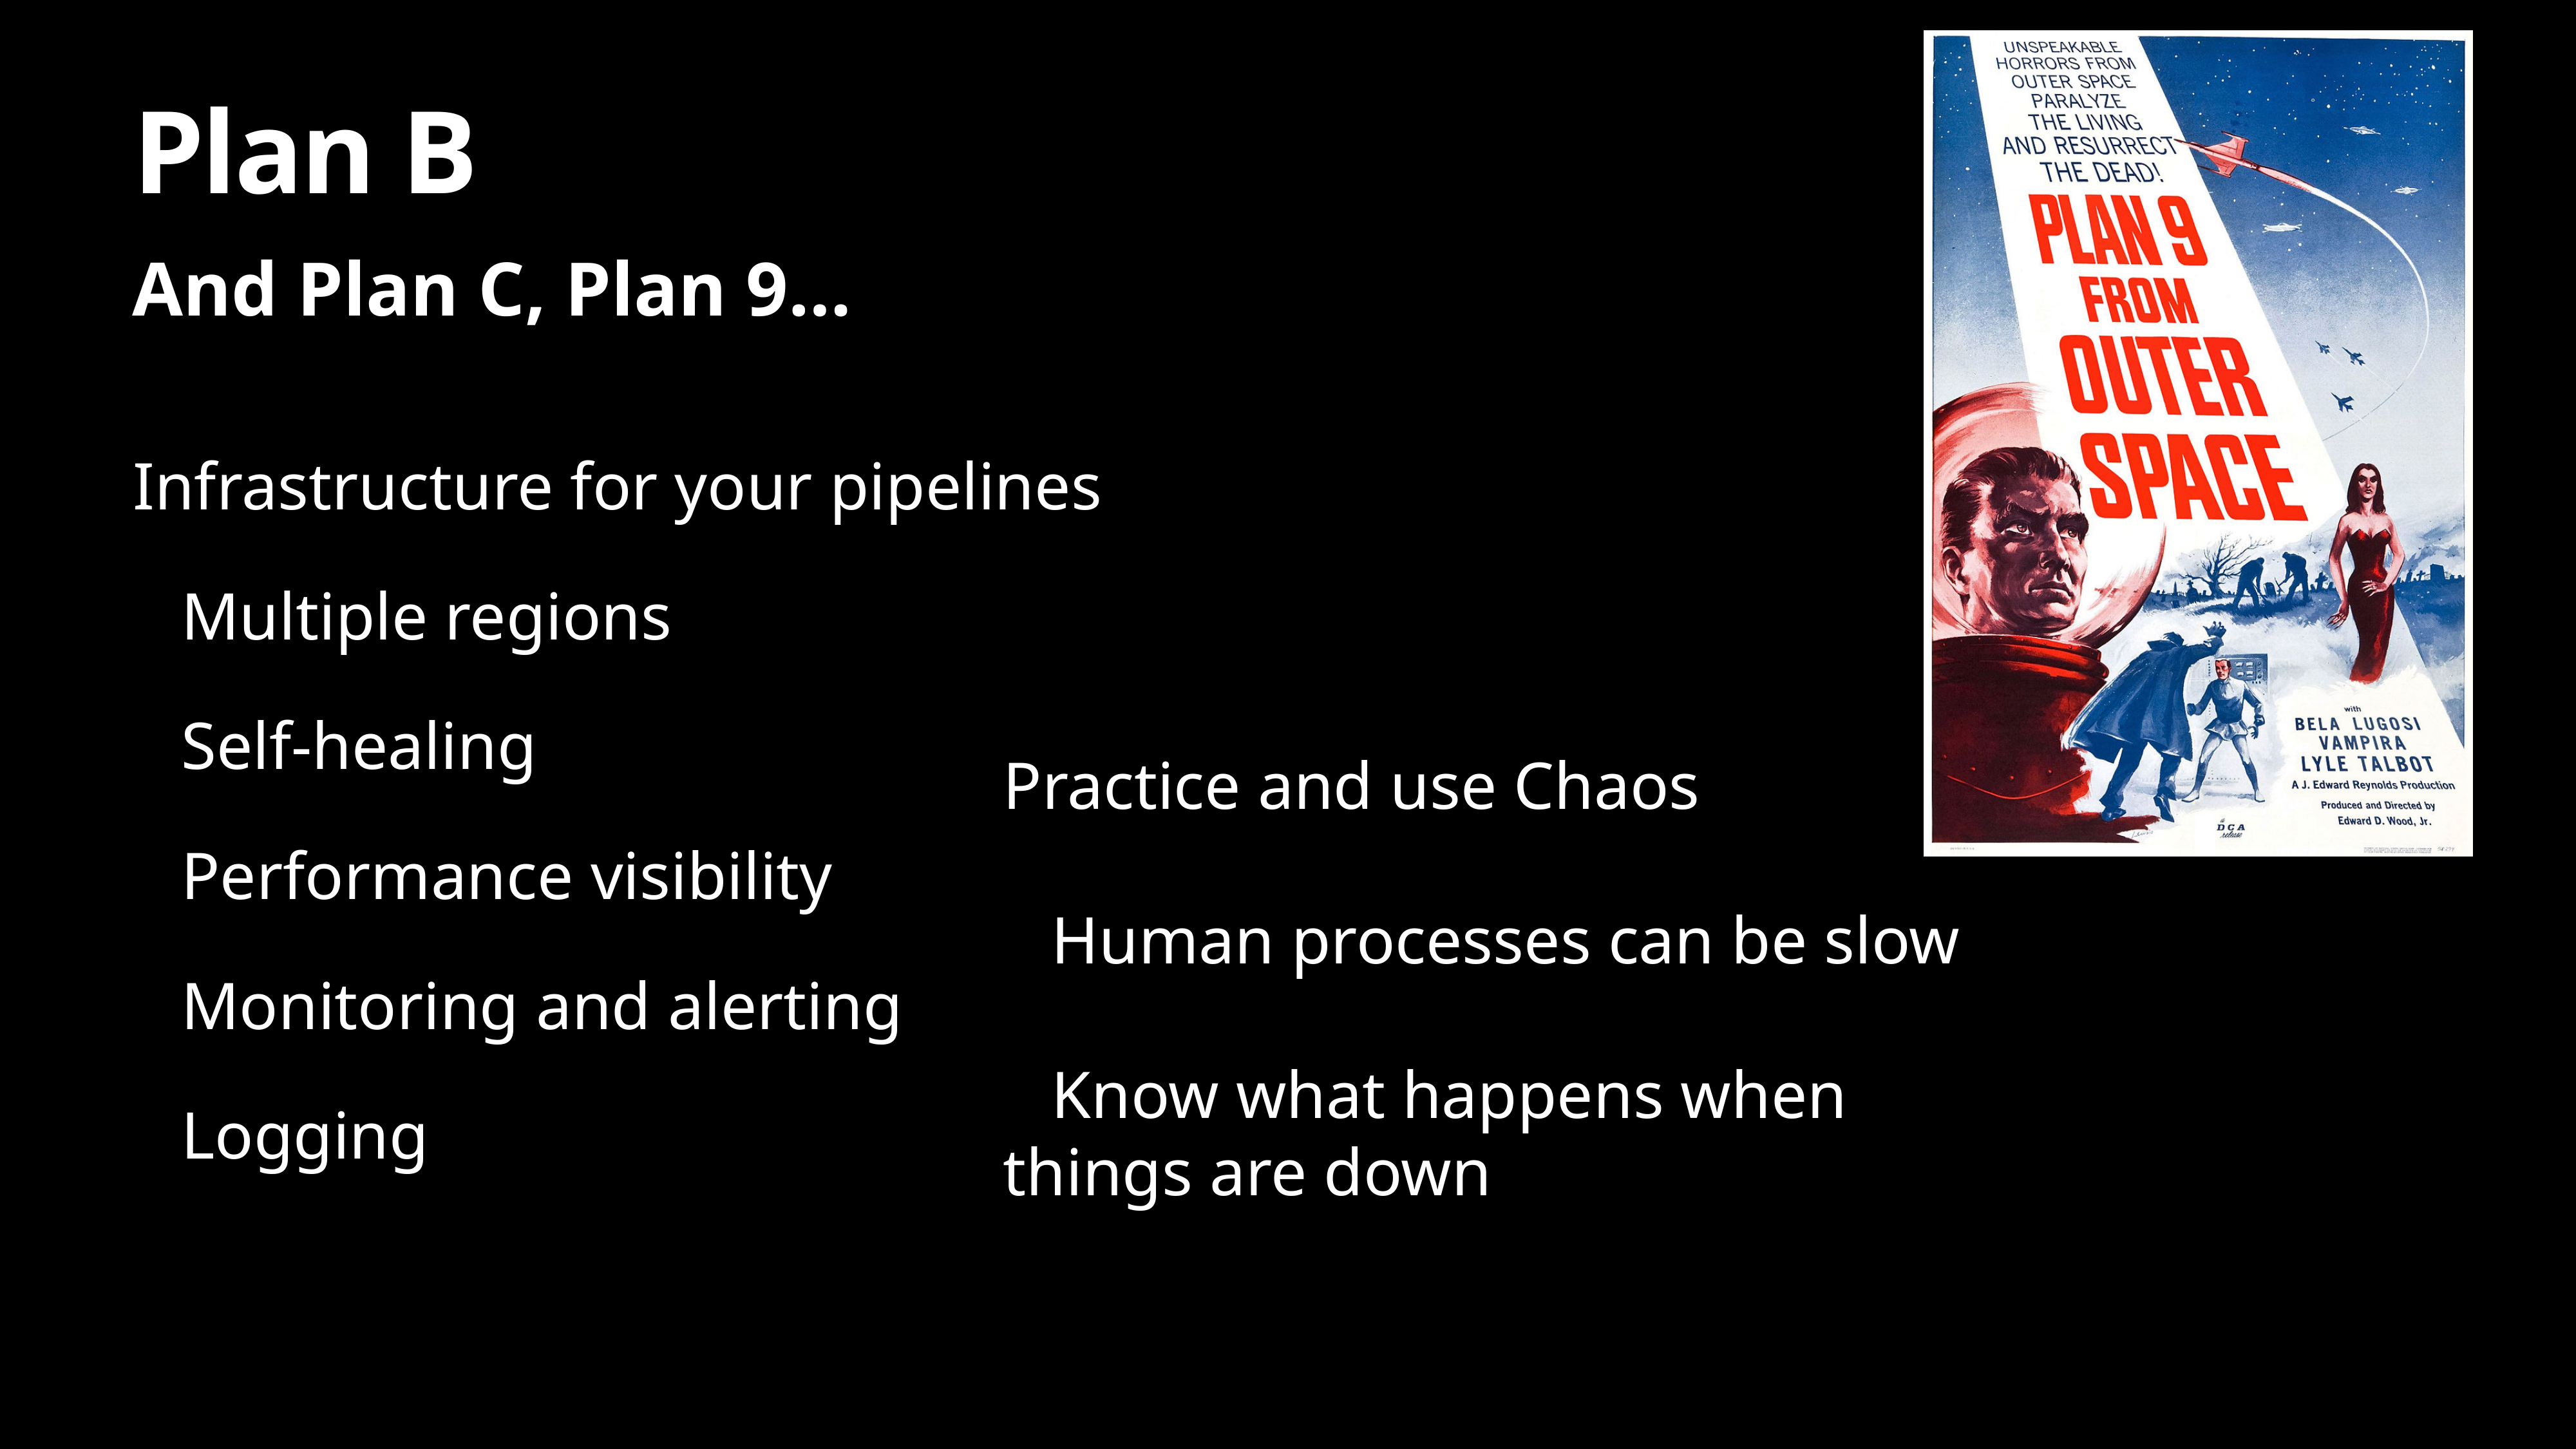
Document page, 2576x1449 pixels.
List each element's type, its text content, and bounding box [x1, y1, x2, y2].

text_box Practice and use Chaos Human processes can be slow Know what happens when things are down [998, 739, 2023, 1214]
list And Plan C, Plan 9… [127, 236, 1923, 337]
list Infrastructure for your pipelines Multiple regions Self-healing Performance visibility Monitoring and alerting Logging [127, 448, 1175, 1321]
title Plan B [127, 100, 1923, 236]
picture [1923, 30, 2473, 857]
